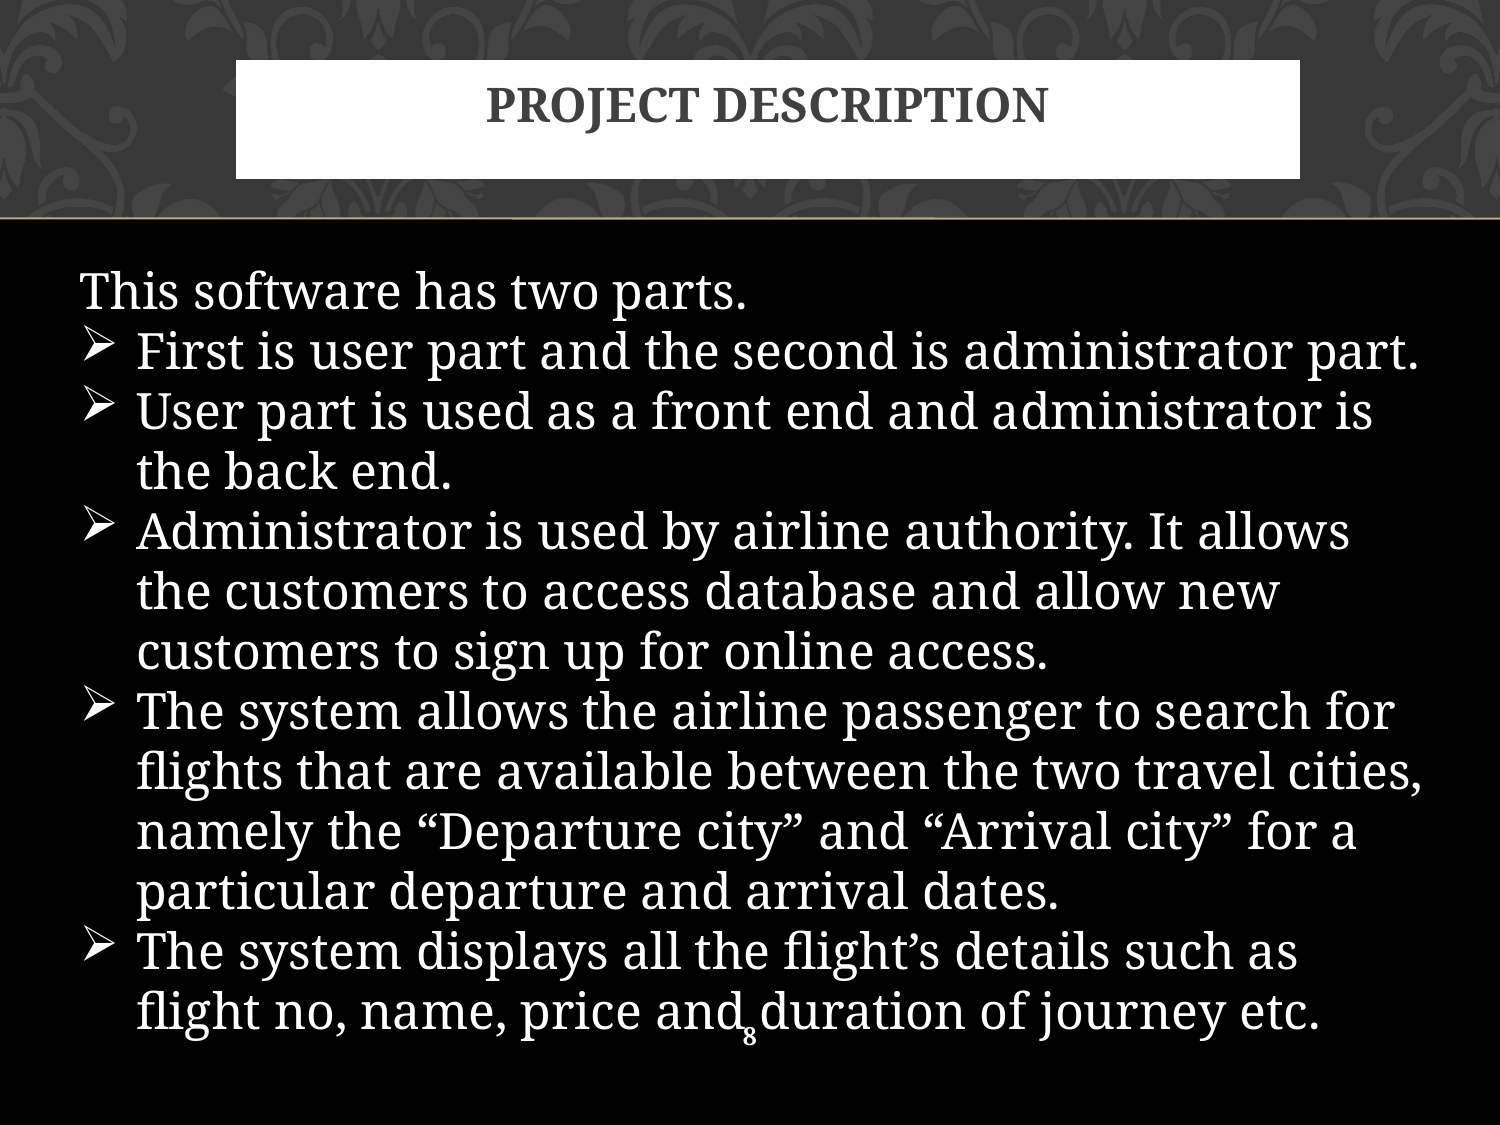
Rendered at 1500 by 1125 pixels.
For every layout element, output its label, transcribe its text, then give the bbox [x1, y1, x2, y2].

title Project Description [236, 60, 1300, 179]
text_box This software has two parts. First is user part and the second is administrator part. User part is used as a front end and administrator is the back end. Administrator is used by airline authority. It allows the customers to access database and allow new customers to sign up for online access. The system allows the airline passenger to search for flights that are available between the two travel cities, namely the “Departure city” and “Arrival city” for a particular departure and arrival dates. The system displays all the flight’s details such as flight no, name, price and duration of journey etc. [64, 251, 1447, 1107]
slide_number 8 [662, 1012, 838, 1063]
